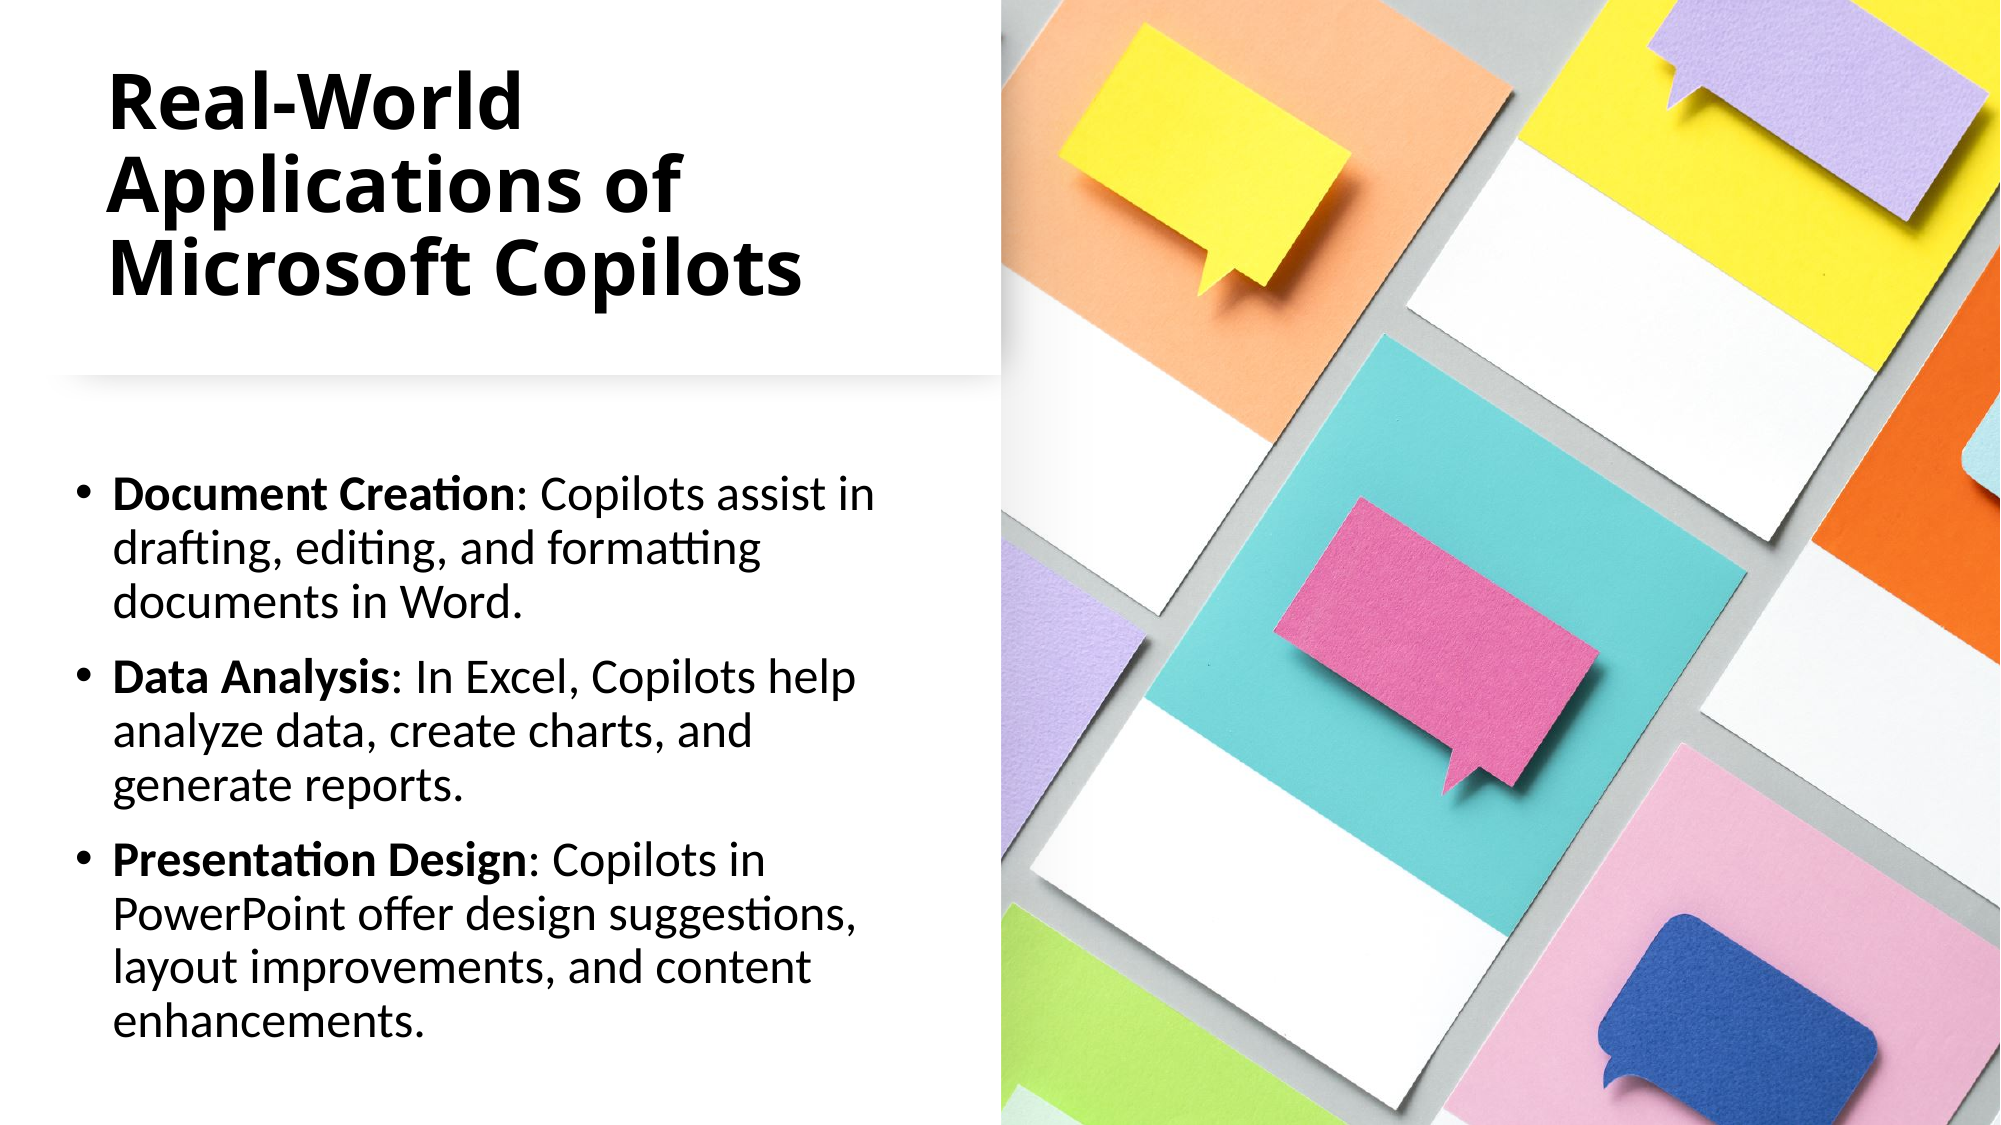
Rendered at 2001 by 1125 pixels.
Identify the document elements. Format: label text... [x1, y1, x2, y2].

title Real-World Applications of Microsoft Copilots [91, 53, 876, 322]
text_box [0, 376, 1001, 1125]
picture [1001, 0, 2000, 1125]
list Document Creation: Copilots assist in drafting, editing, and formatting documents in Word. Data Analysis: In Excel, Copilots help analyze data, create charts, and generate reports. Presentation Design: Copilots in PowerPoint offer design suggestions, layout improvements, and content enhancements. [60, 444, 939, 1072]
text_box [0, 0, 1001, 376]
